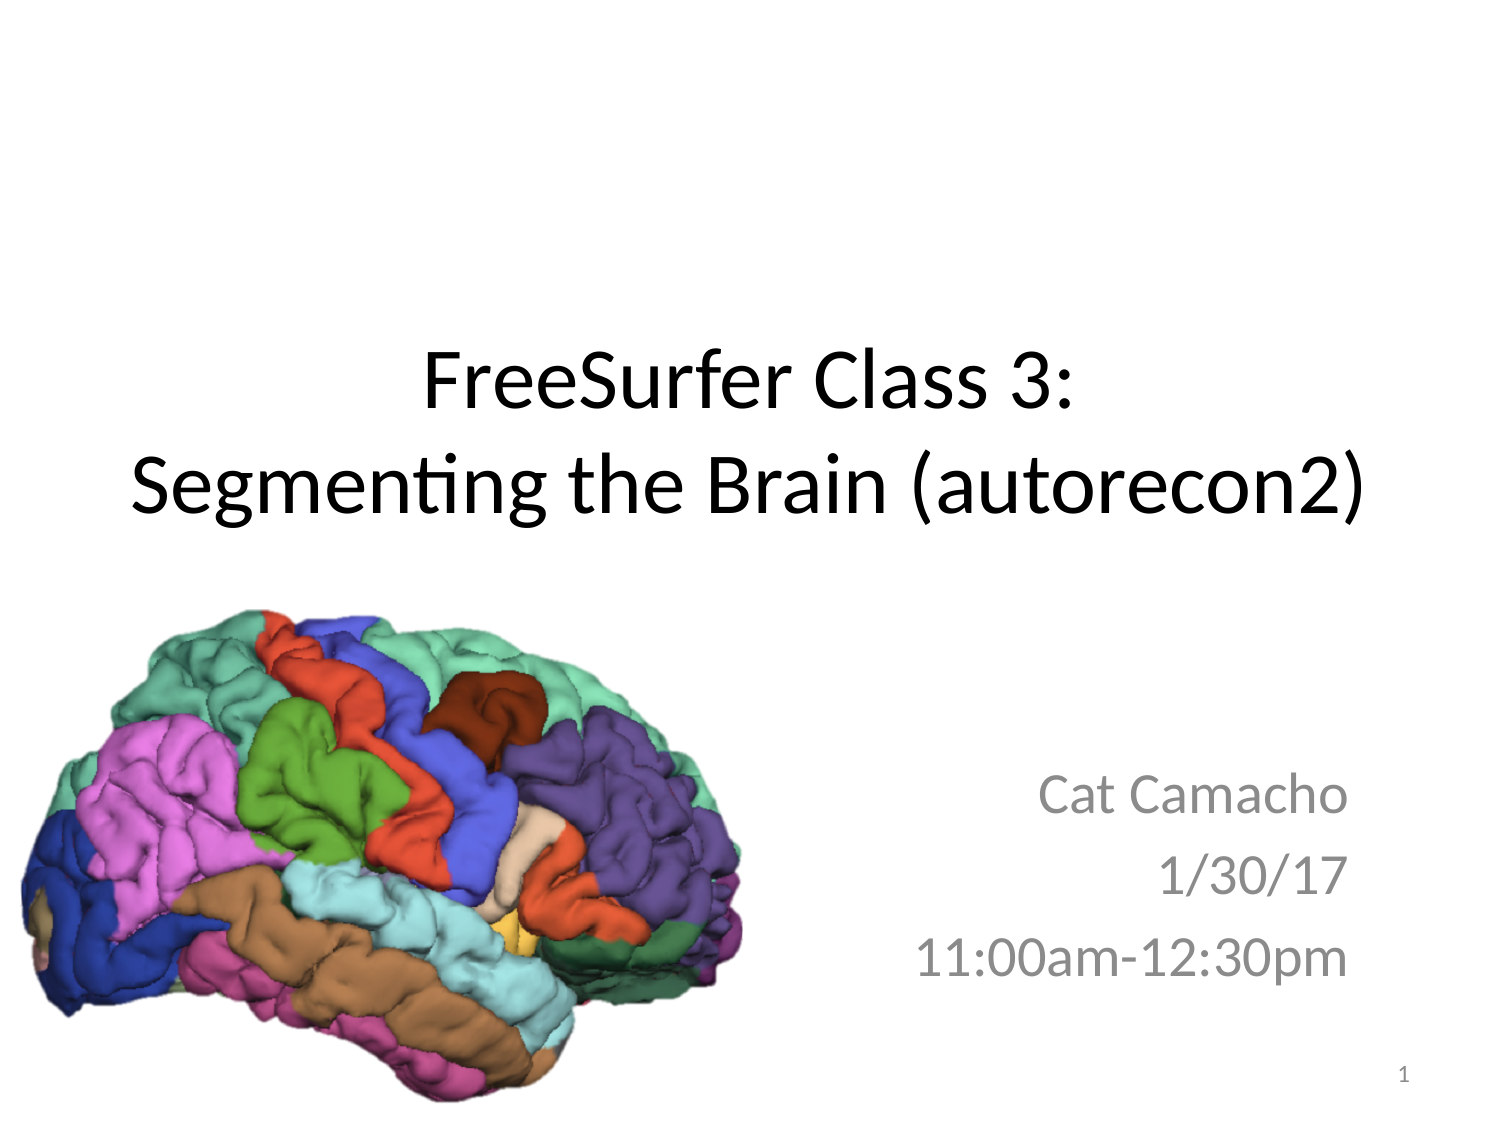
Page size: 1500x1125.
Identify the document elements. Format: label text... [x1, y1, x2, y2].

picture [19, 590, 744, 1125]
text_box FreeSurfer Class 3: Segmenting the Brain (autorecon2) [112, 261, 1388, 591]
slide_number 1 [1074, 1042, 1425, 1103]
text_box Cat Camacho 1/30/17 11:00am-12:30pm [748, 747, 1365, 1007]
